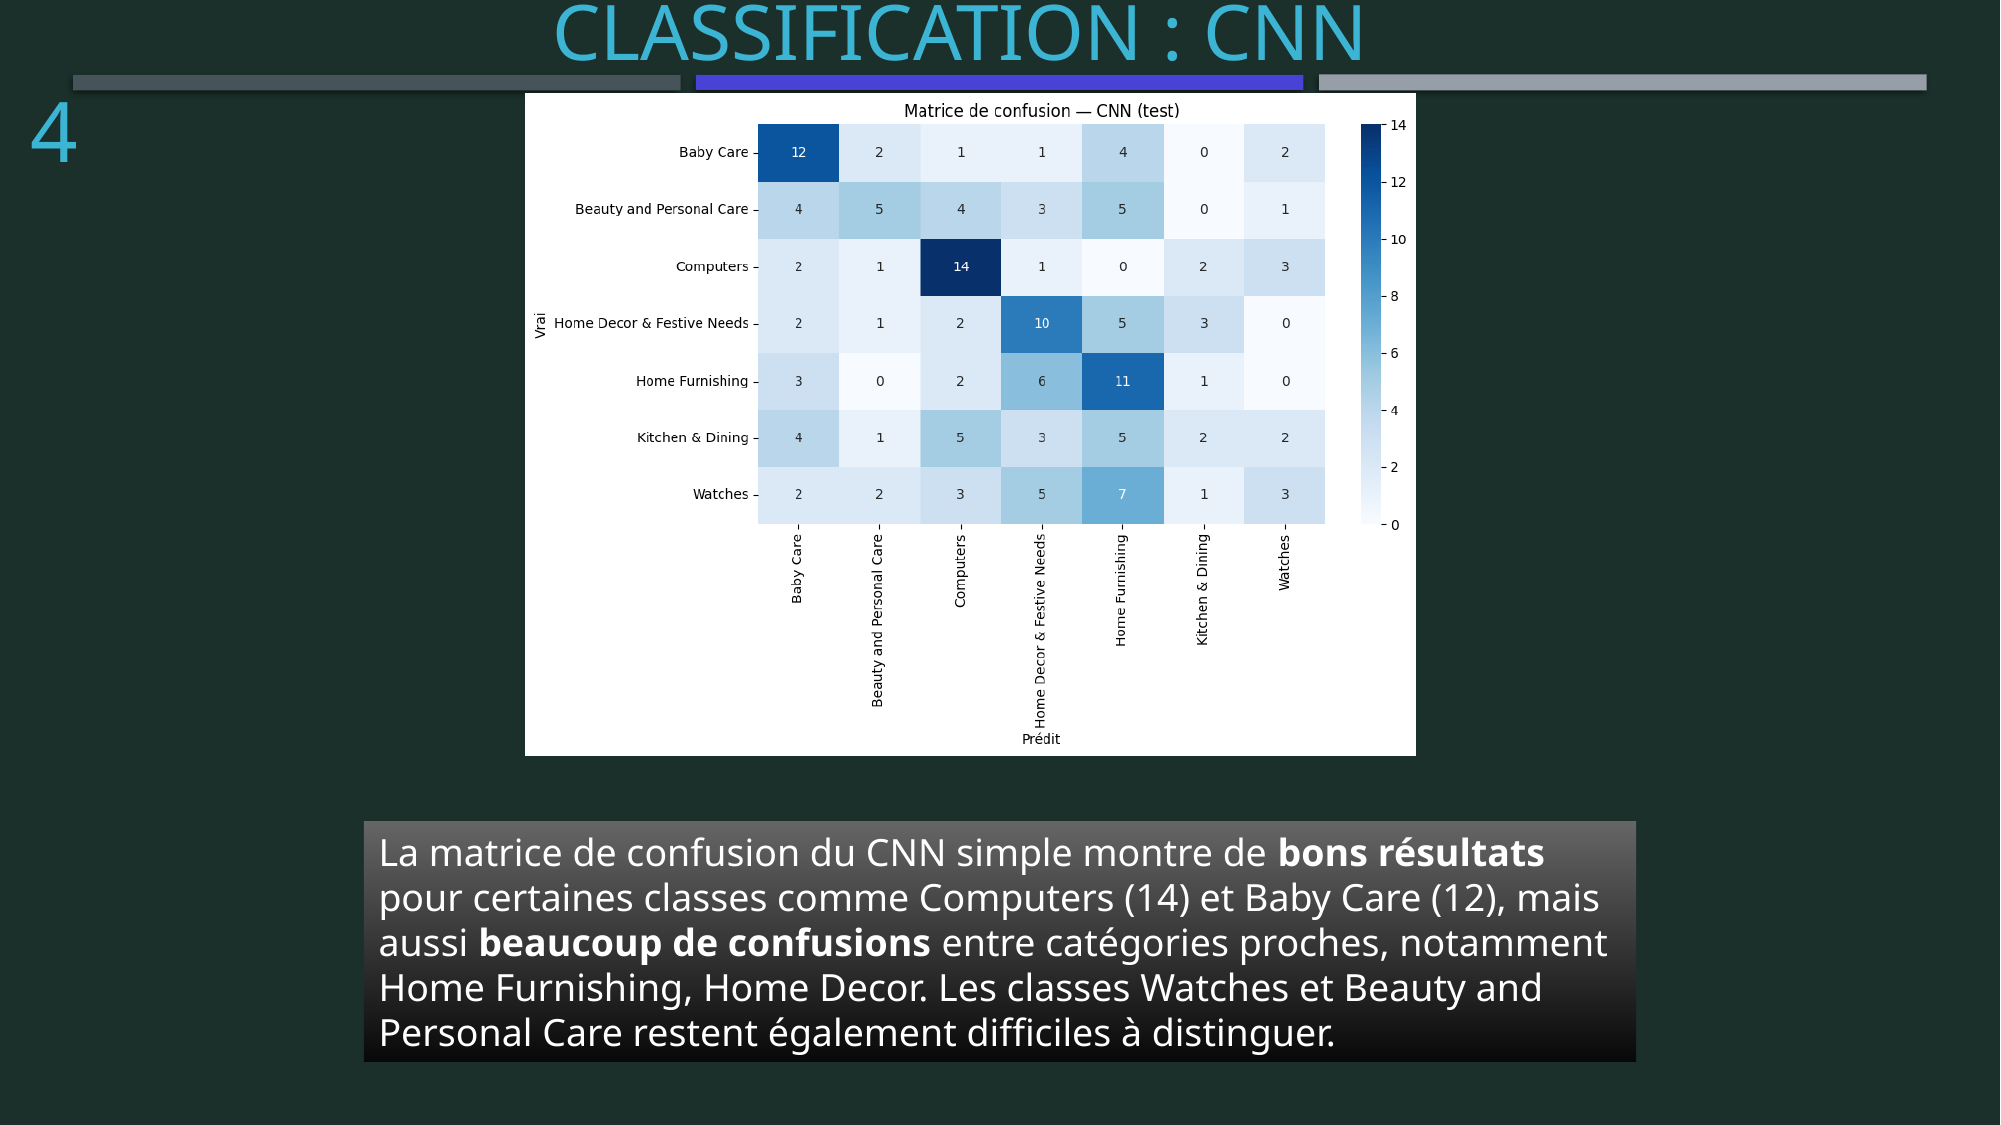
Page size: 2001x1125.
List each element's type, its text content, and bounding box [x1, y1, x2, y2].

text_box 4 [15, 34, 93, 223]
picture [525, 92, 1416, 756]
text_box La matrice de confusion du CNN simple montre de bons résultats pour certaines classes comme Computers (14) et Baby Care (12), mais aussi beaucoup de confusions entre catégories proches, notamment Home Furnishing, Home Decor. Les classes Watches et Beauty and Personal Care restent également difficiles à distinguer. [363, 821, 1637, 1062]
title classification : CNN [536, 0, 1395, 91]
